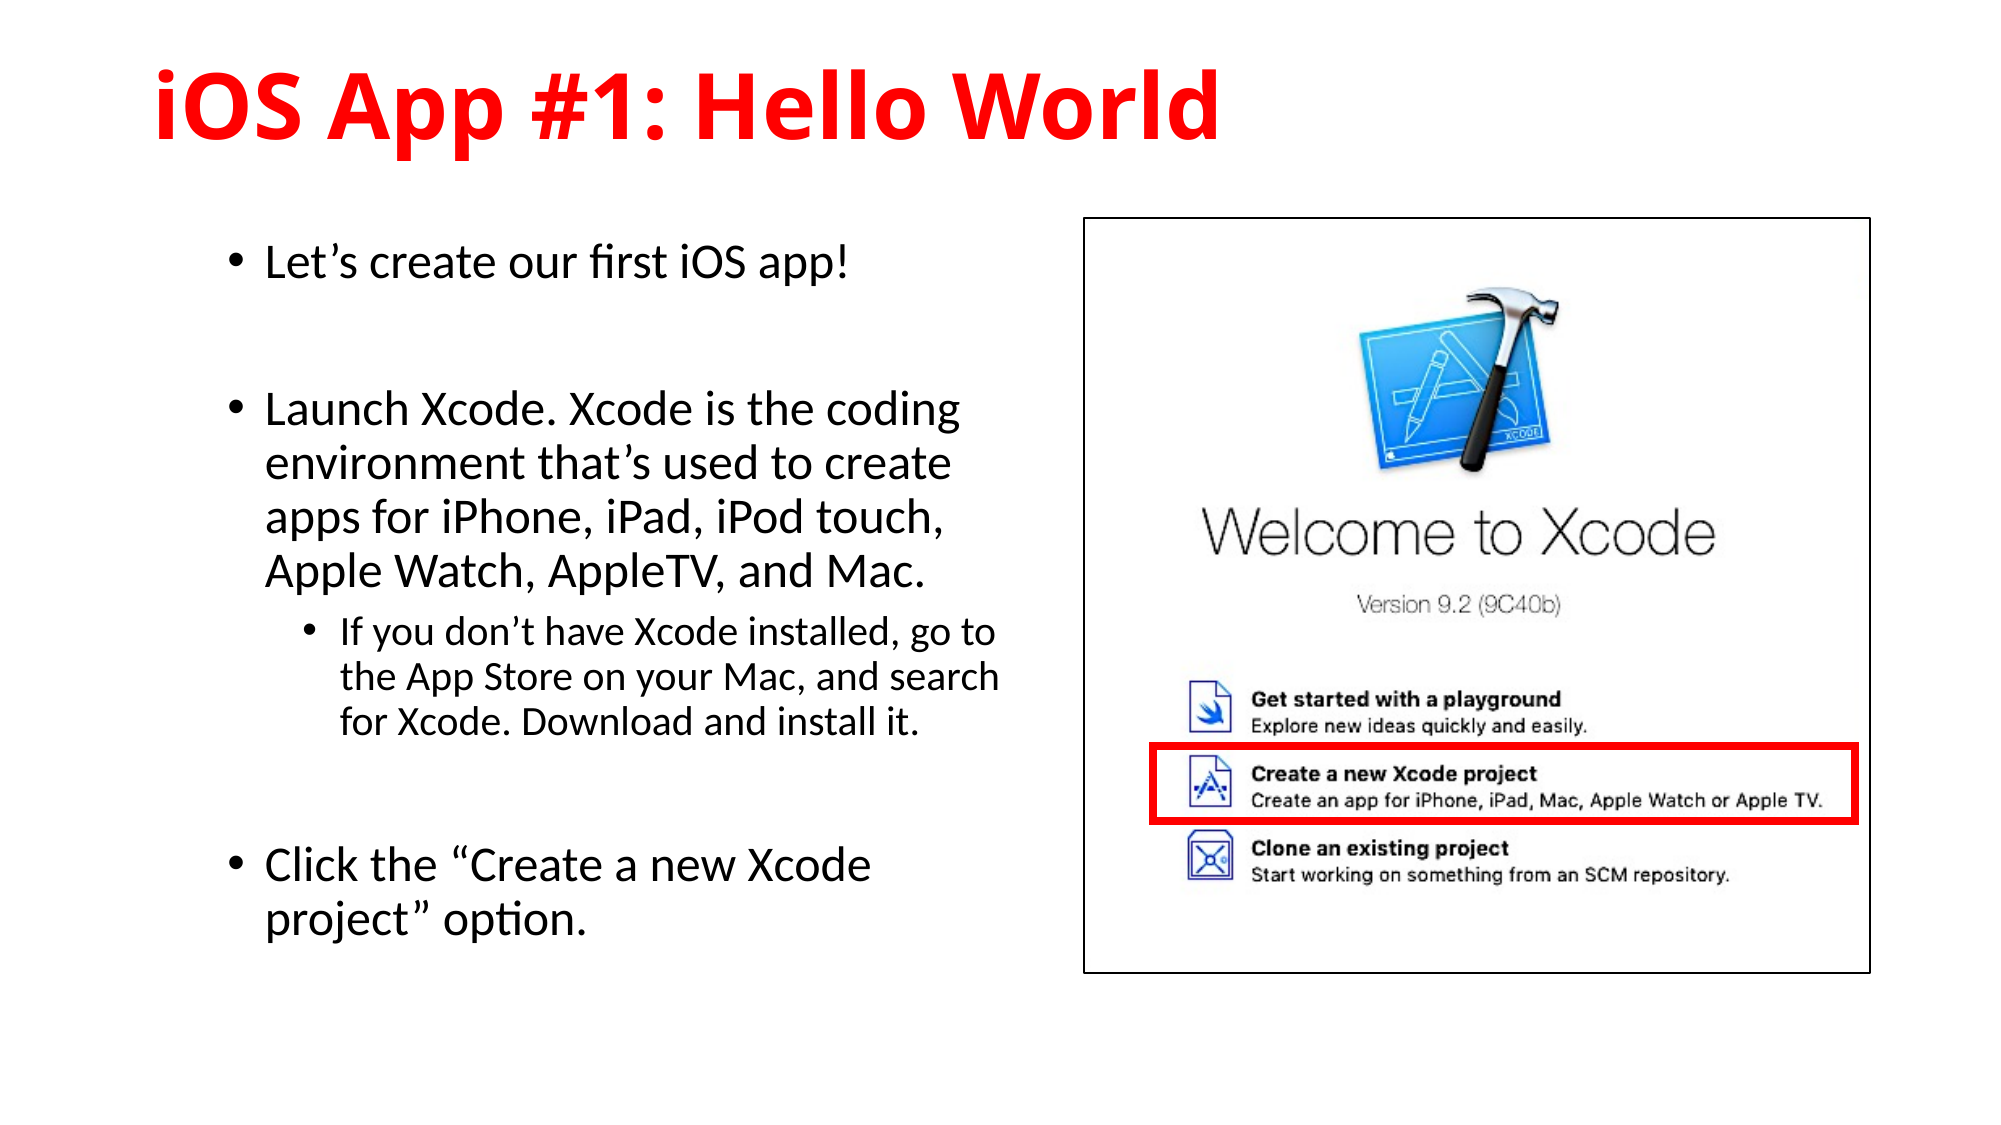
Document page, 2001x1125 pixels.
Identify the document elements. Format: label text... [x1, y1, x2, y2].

title iOS App #1: Hello World [137, 1, 1863, 219]
picture [1084, 218, 1869, 972]
list Let’s create our first iOS app! Launch Xcode. Xcode is the coding environment that’s used to create apps for iPhone, iPad, iPod touch, Apple Watch, AppleTV, and Mac. If you don’t have Xcode installed, go to the App Store on your Mac, and search for Xcode. Download and install it. Click the “Create a new Xcode project” option. [137, 227, 1017, 1097]
